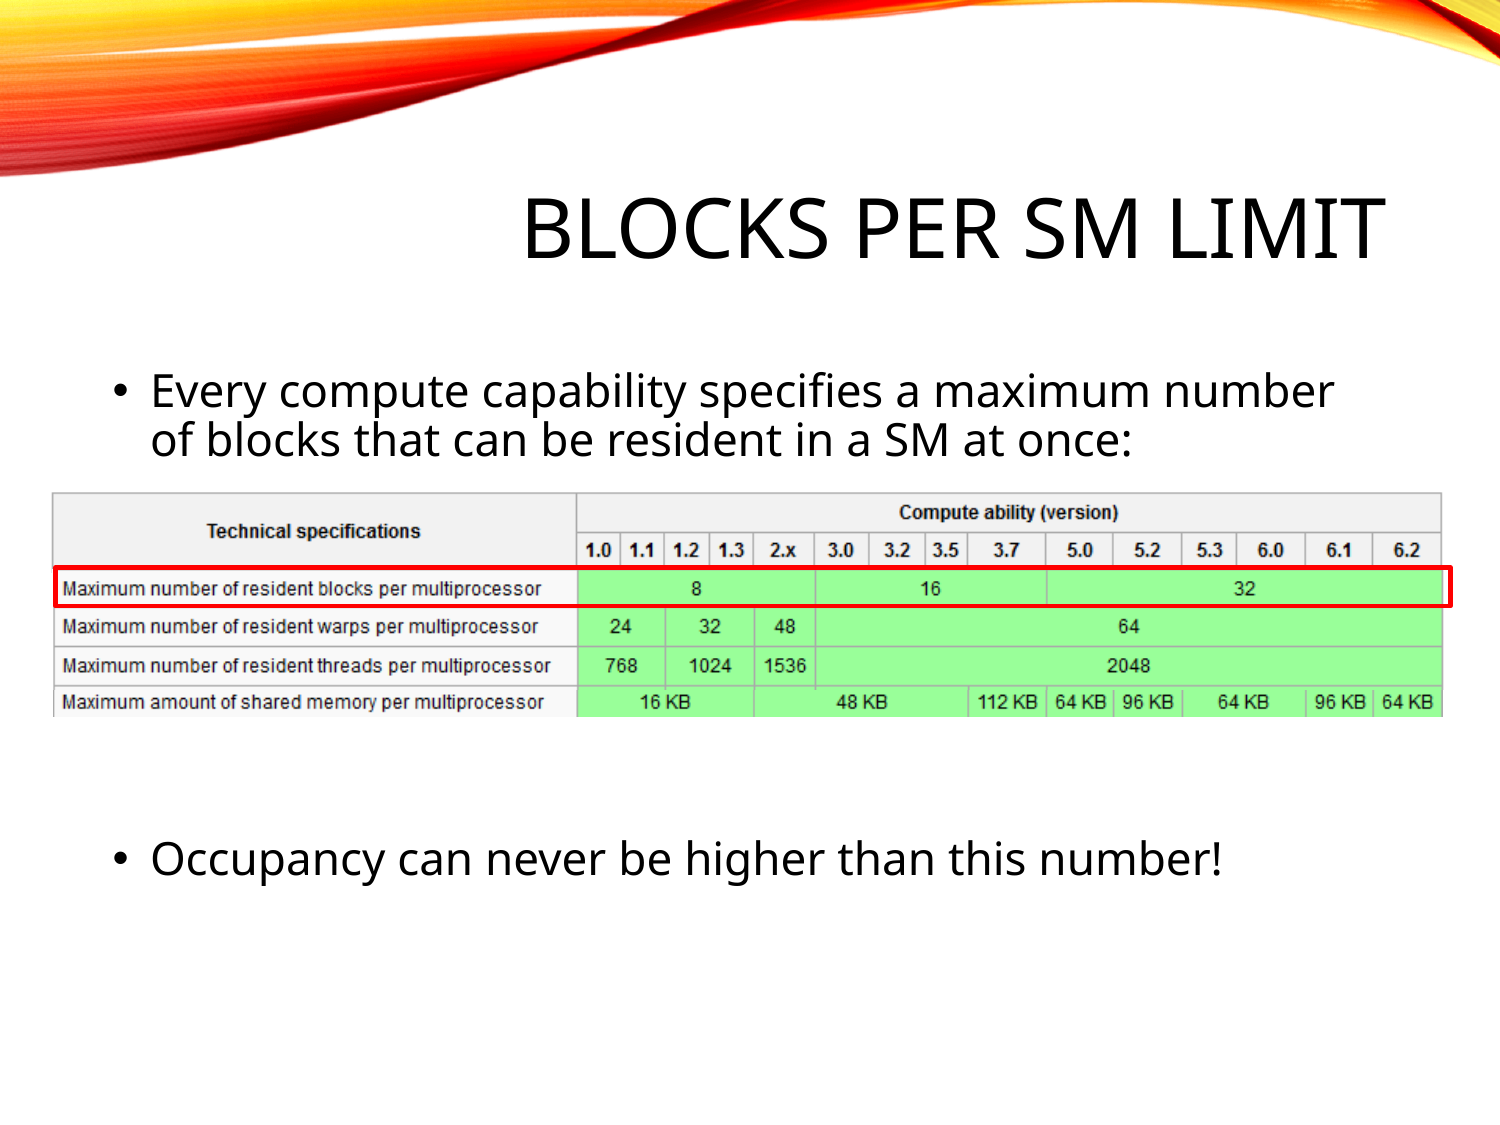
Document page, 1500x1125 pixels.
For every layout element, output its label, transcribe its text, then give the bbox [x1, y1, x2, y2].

list Every compute capability specifies a maximum number of blocks that can be resident in a SM at once: [97, 360, 1403, 491]
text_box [49, 491, 1447, 718]
text_box Occupancy can never be higher than this number! [97, 827, 1403, 960]
text_box [1447, 566, 1452, 607]
picture [0, 0, 1500, 178]
title Blocks per SM limit [356, 125, 1403, 338]
